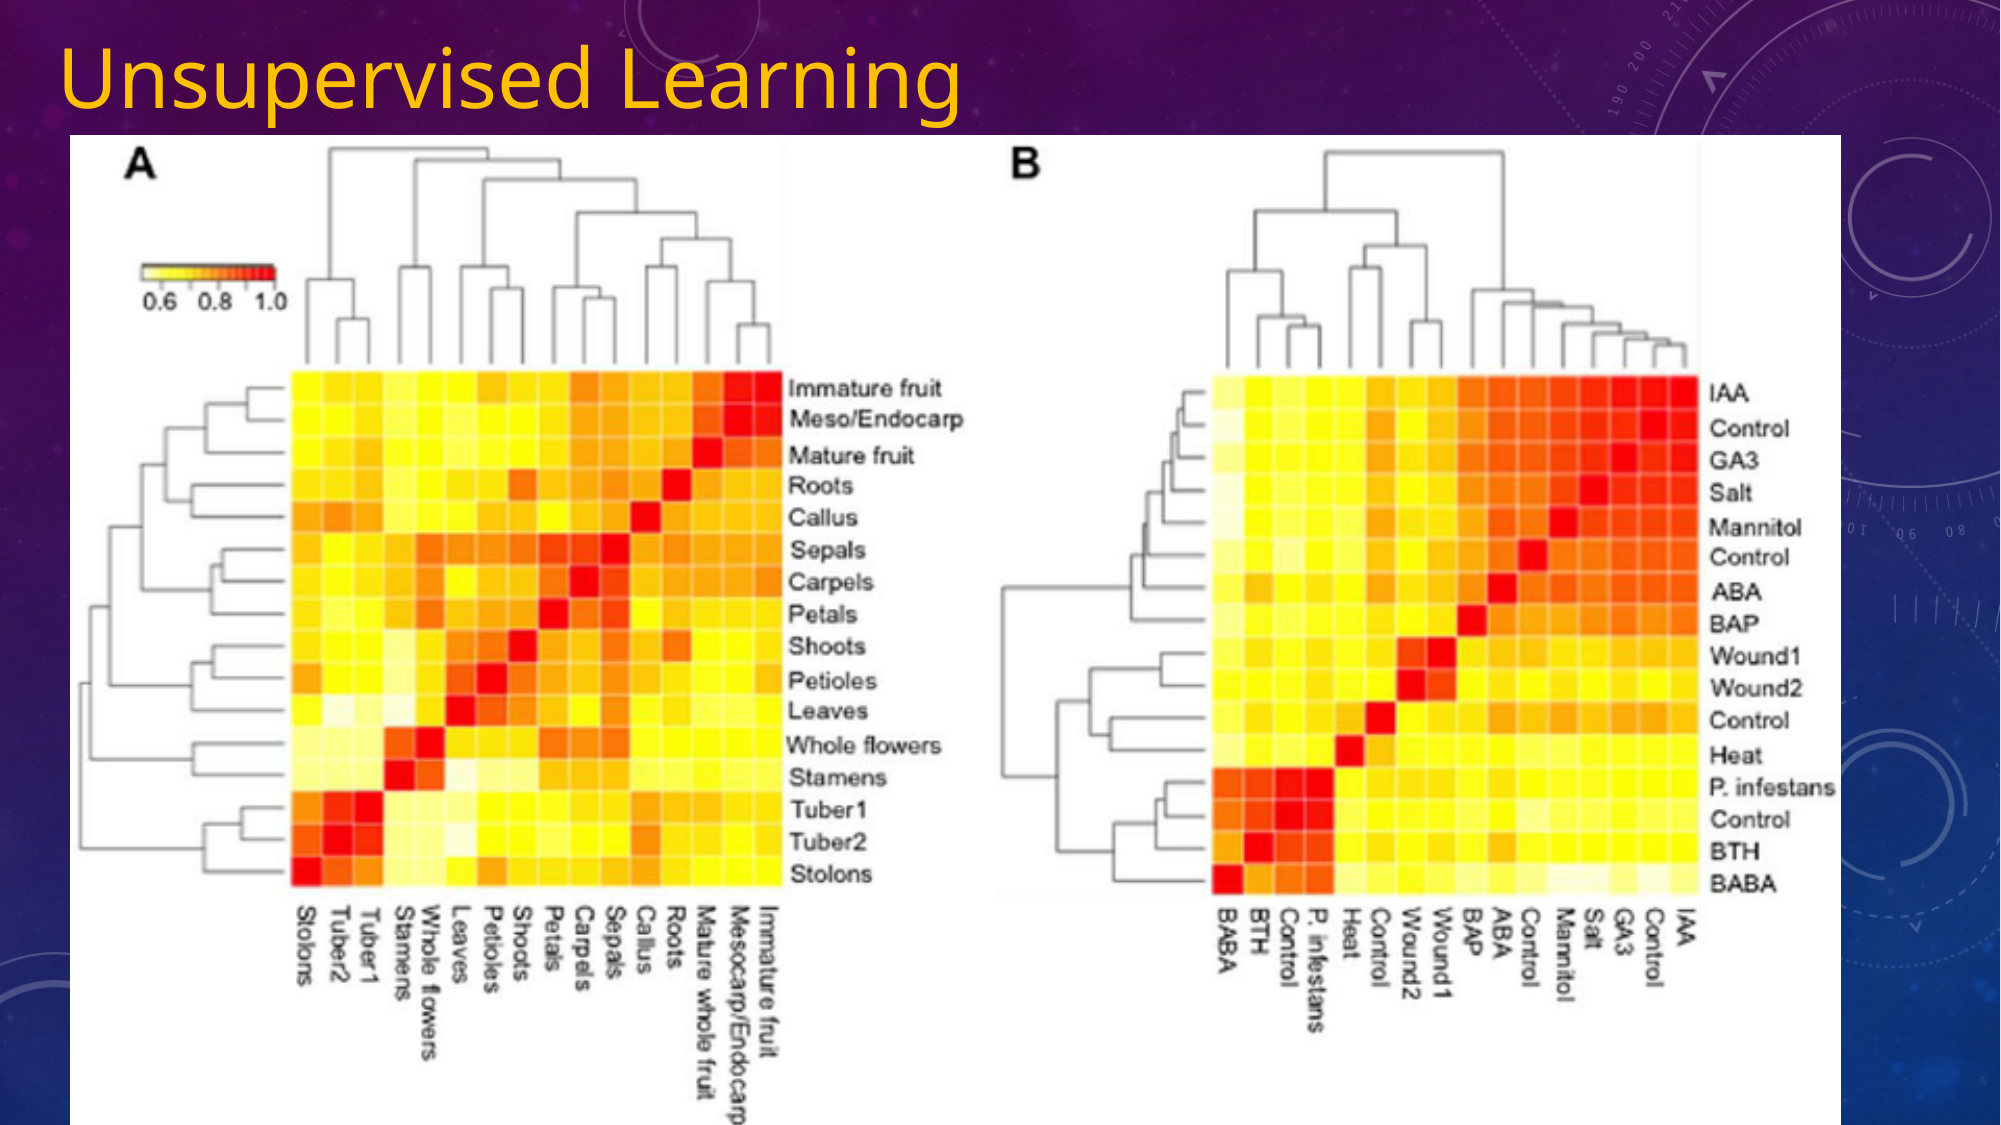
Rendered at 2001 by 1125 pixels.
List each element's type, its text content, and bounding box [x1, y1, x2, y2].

picture [0, 0, 2001, 1125]
title Unsupervised Learning [42, 28, 1705, 121]
